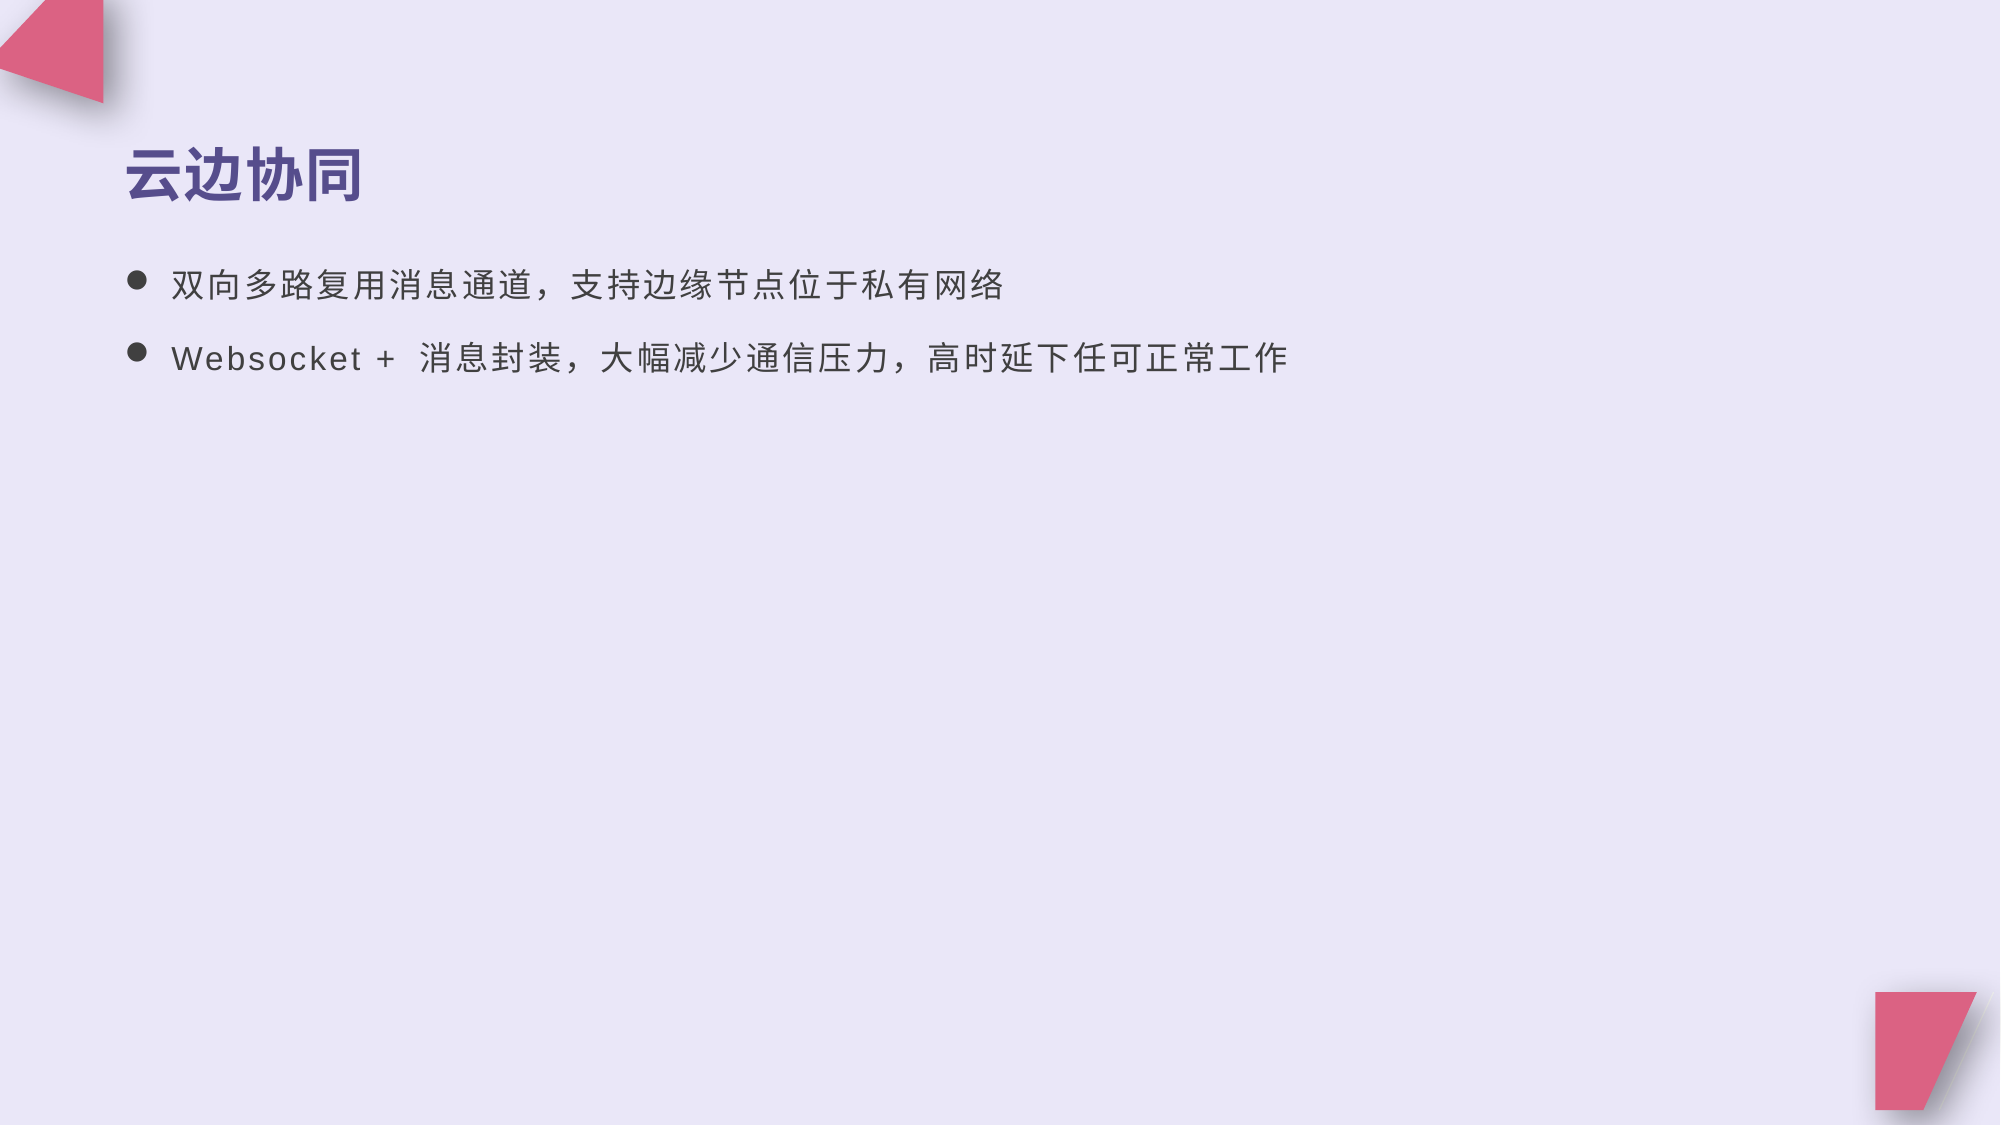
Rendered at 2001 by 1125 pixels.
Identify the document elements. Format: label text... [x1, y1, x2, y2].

list 双向多路复用消息通道，支持边缘节点位于私有网络 Websocket + 消息封装，大幅减少通信压力，高时延下任可正常工作 [109, 244, 1891, 1041]
title 云边协同 [109, 141, 1891, 215]
